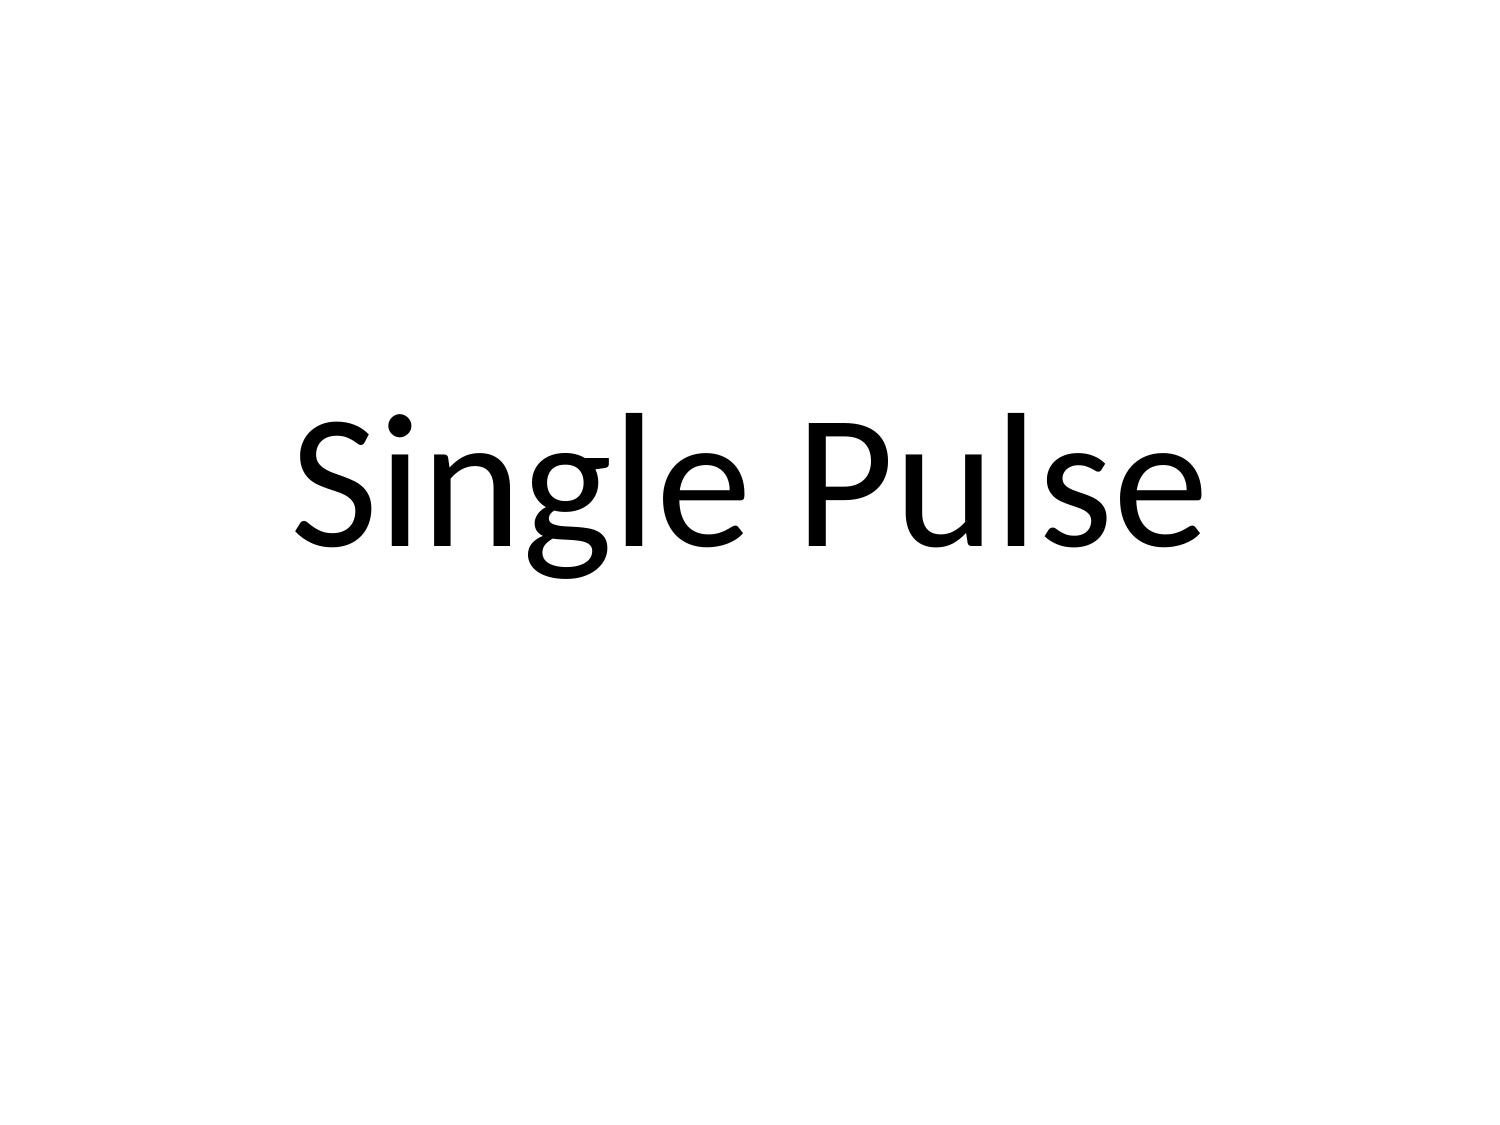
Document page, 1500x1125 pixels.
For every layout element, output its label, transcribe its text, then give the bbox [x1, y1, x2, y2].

title Single Pulse [112, 349, 1388, 591]
